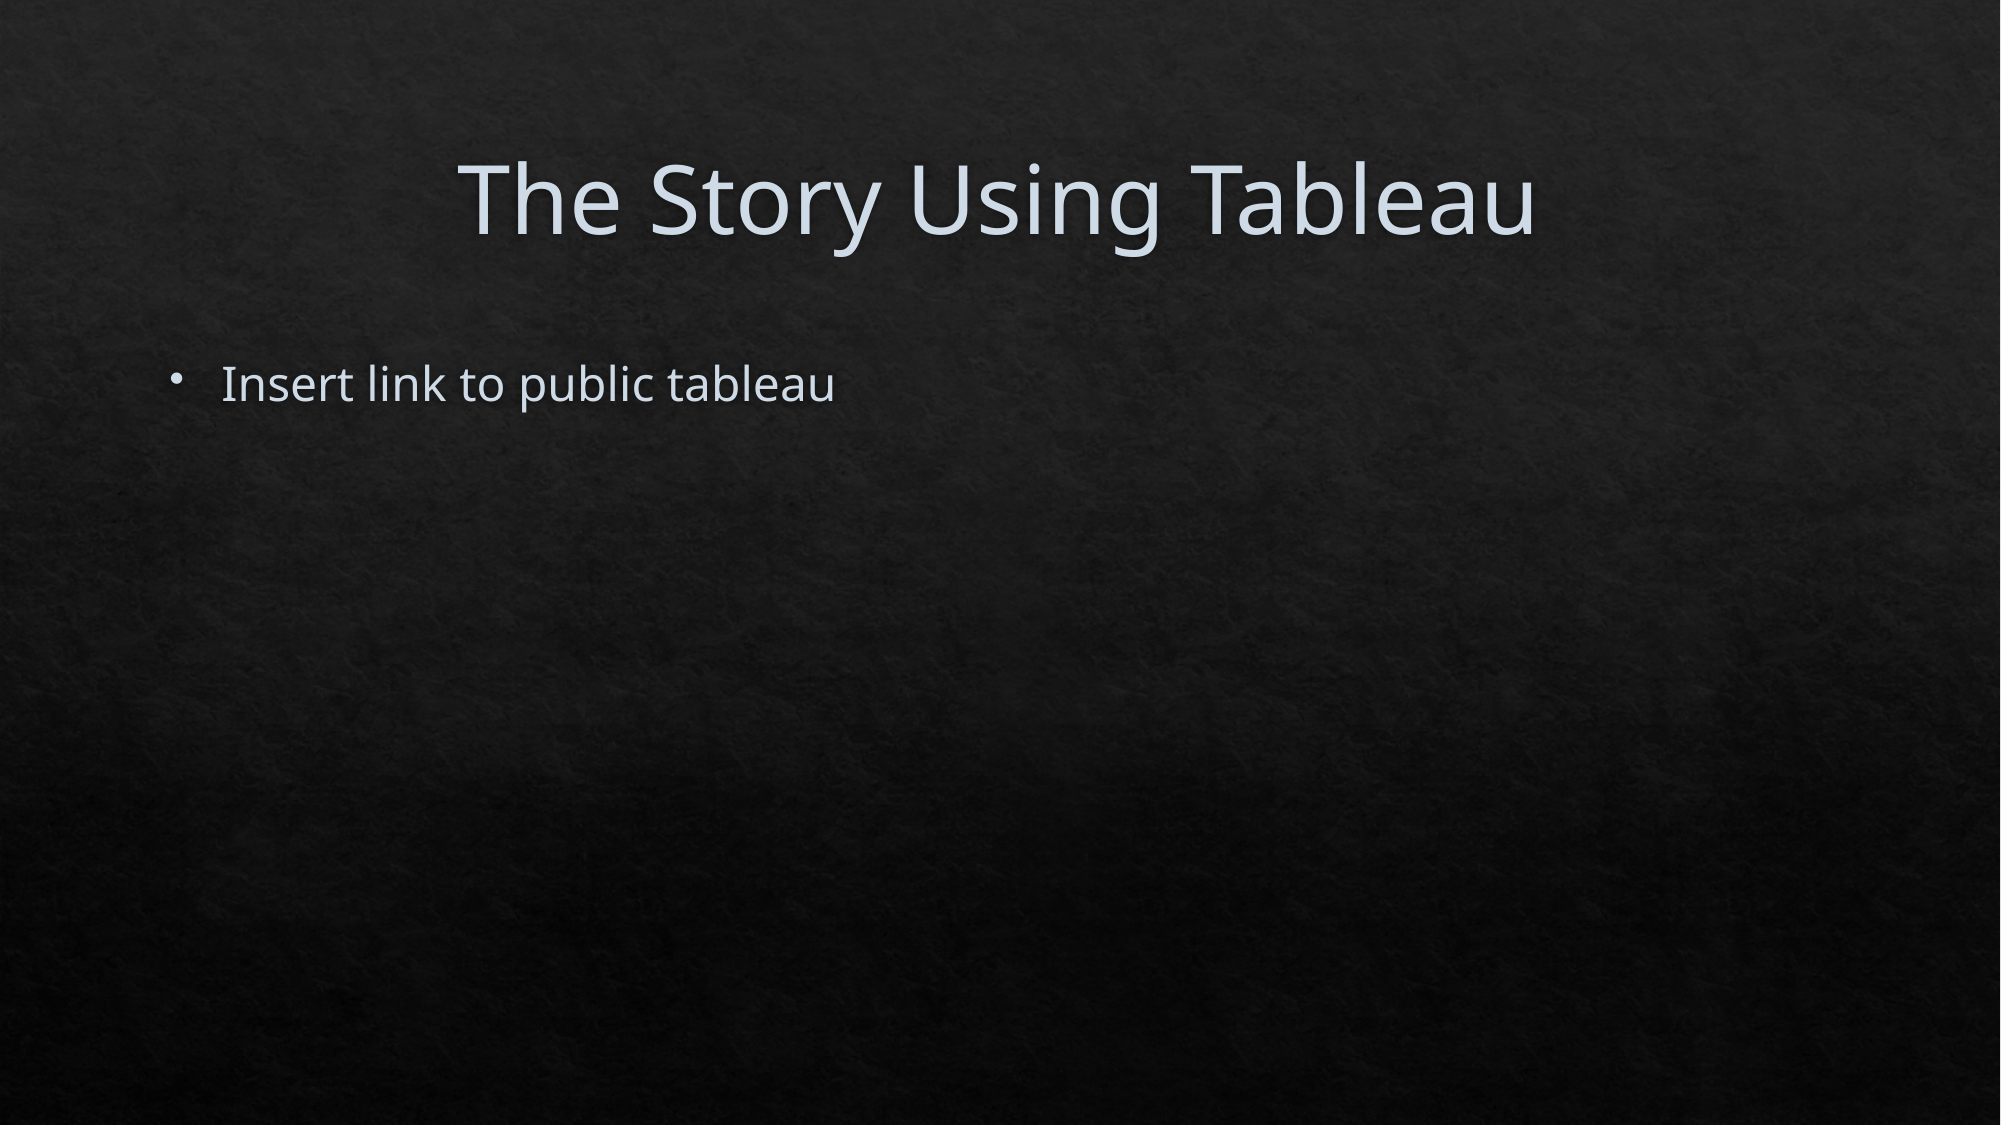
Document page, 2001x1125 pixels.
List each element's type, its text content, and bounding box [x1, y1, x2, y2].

list Insert link to public tableau [149, 340, 1849, 950]
title The Story Using Tableau [149, 99, 1849, 307]
